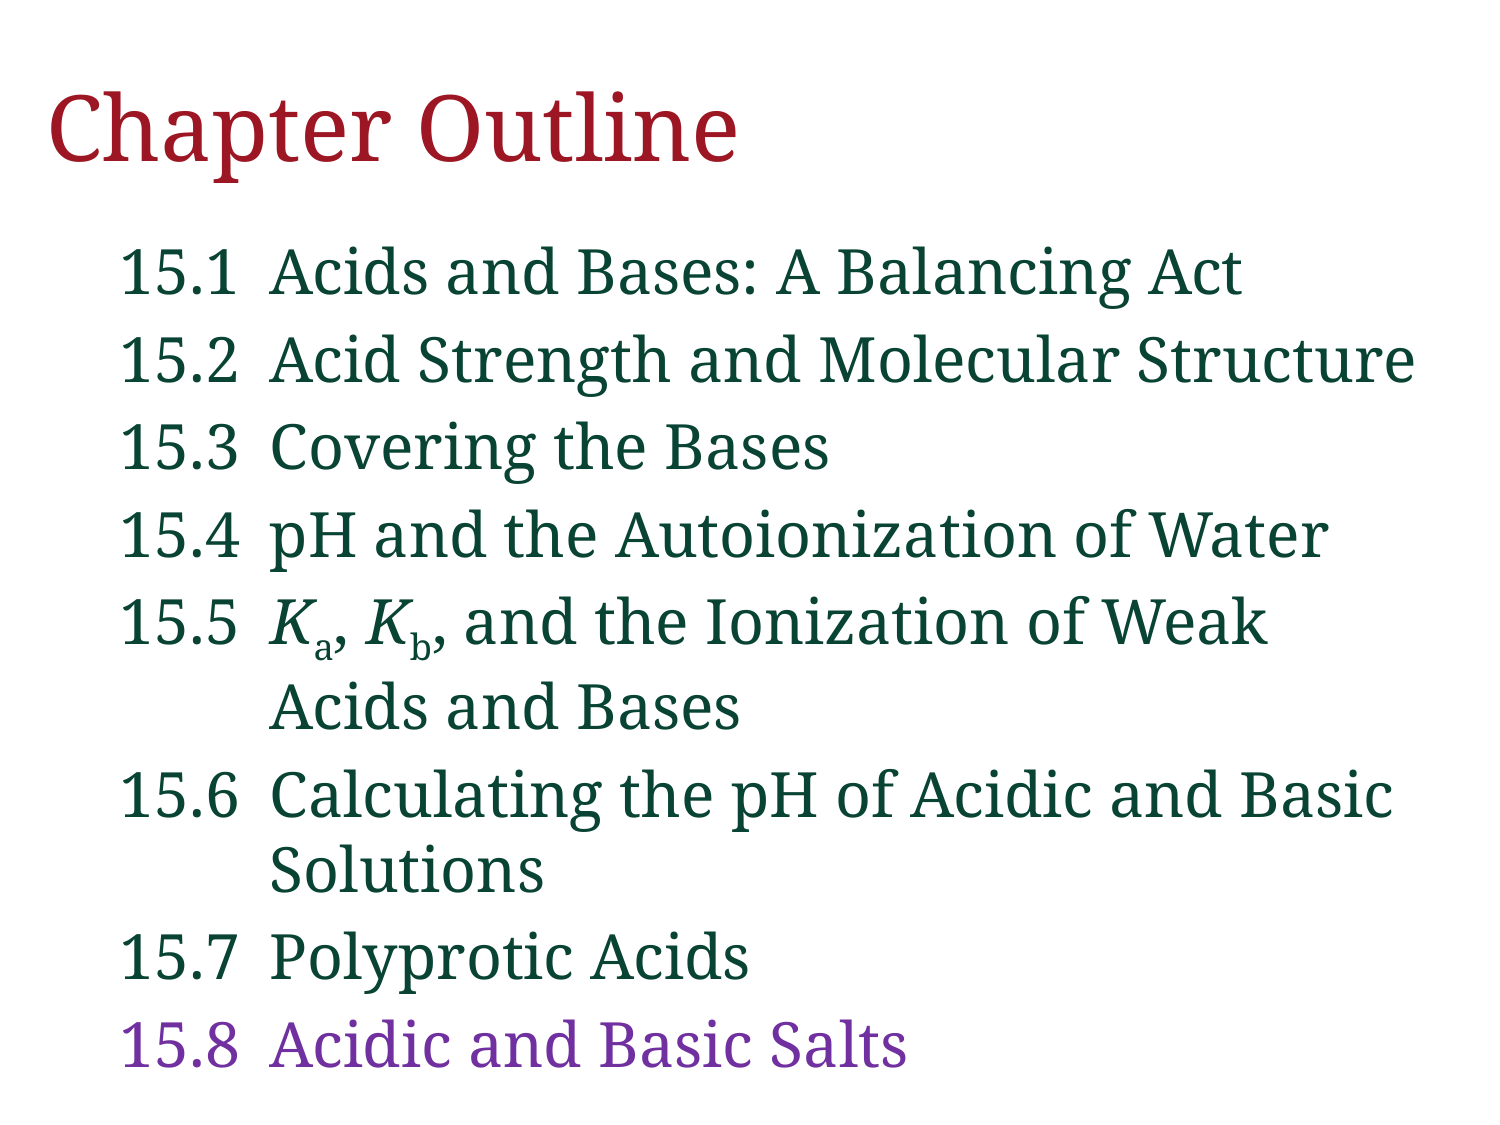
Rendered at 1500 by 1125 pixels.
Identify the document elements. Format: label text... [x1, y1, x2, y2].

title Chapter Outline [31, 62, 1469, 388]
list 15.1 Acids and Bases: A Balancing Act 15.2 Acid Strength and Molecular Structure 15.3 Covering the Bases 15.4 pH and the Autoionization of Water 15.5 Ka, Kb, and the Ionization of Weak Acids and Bases 15.6 Calculating the pH of Acidic and Basic Solutions 15.7 Polyprotic Acids 15.8 Acidic and Basic Salts [105, 224, 1437, 1100]
